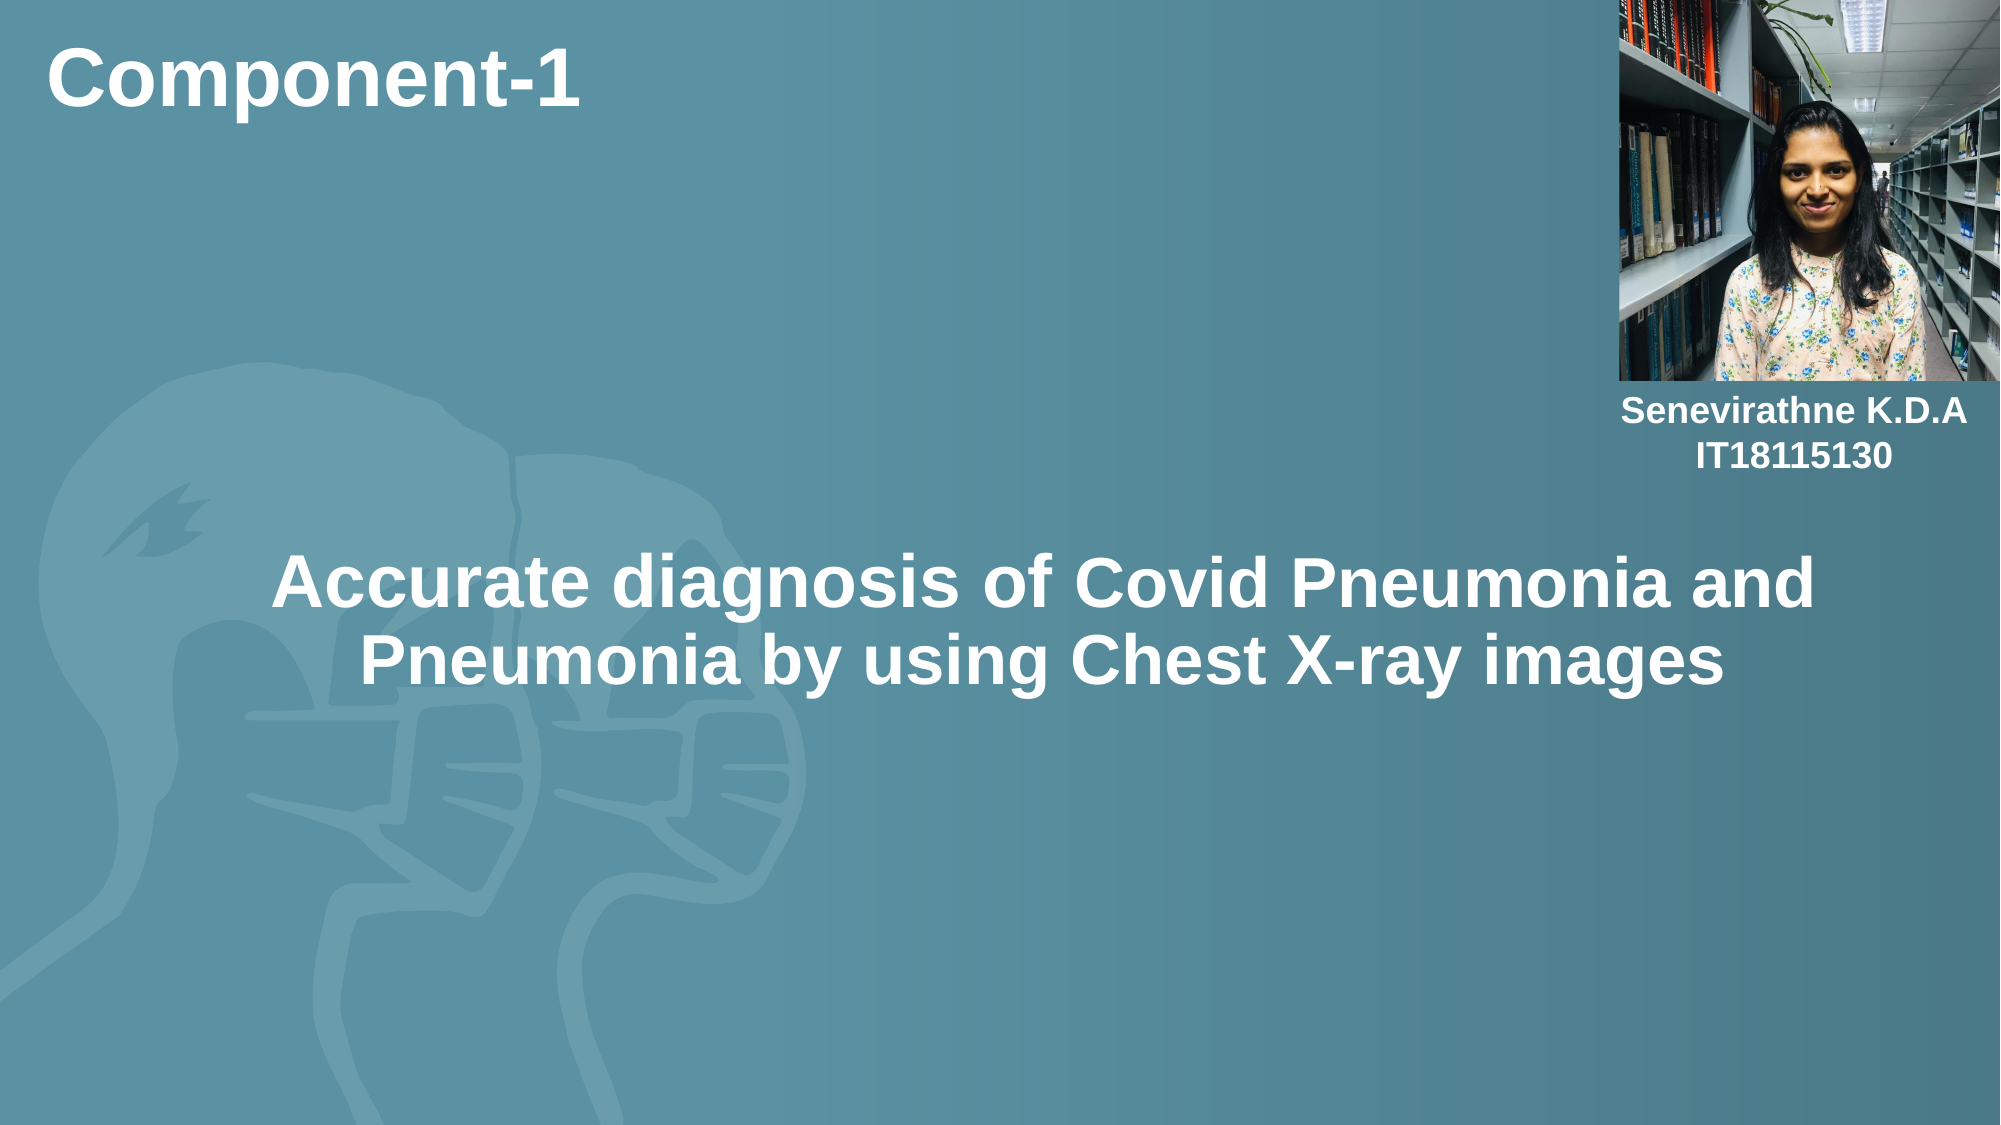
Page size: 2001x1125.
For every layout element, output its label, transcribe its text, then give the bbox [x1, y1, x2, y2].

picture [1619, 0, 2000, 381]
text_box Accurate diagnosis of Covid Pneumonia and Pneumonia by using Chest X-ray images [198, 528, 1890, 708]
text_box Senevirathne K.D.A IT18115130 [1569, 378, 2000, 484]
text_box Component-1 [31, 15, 650, 130]
